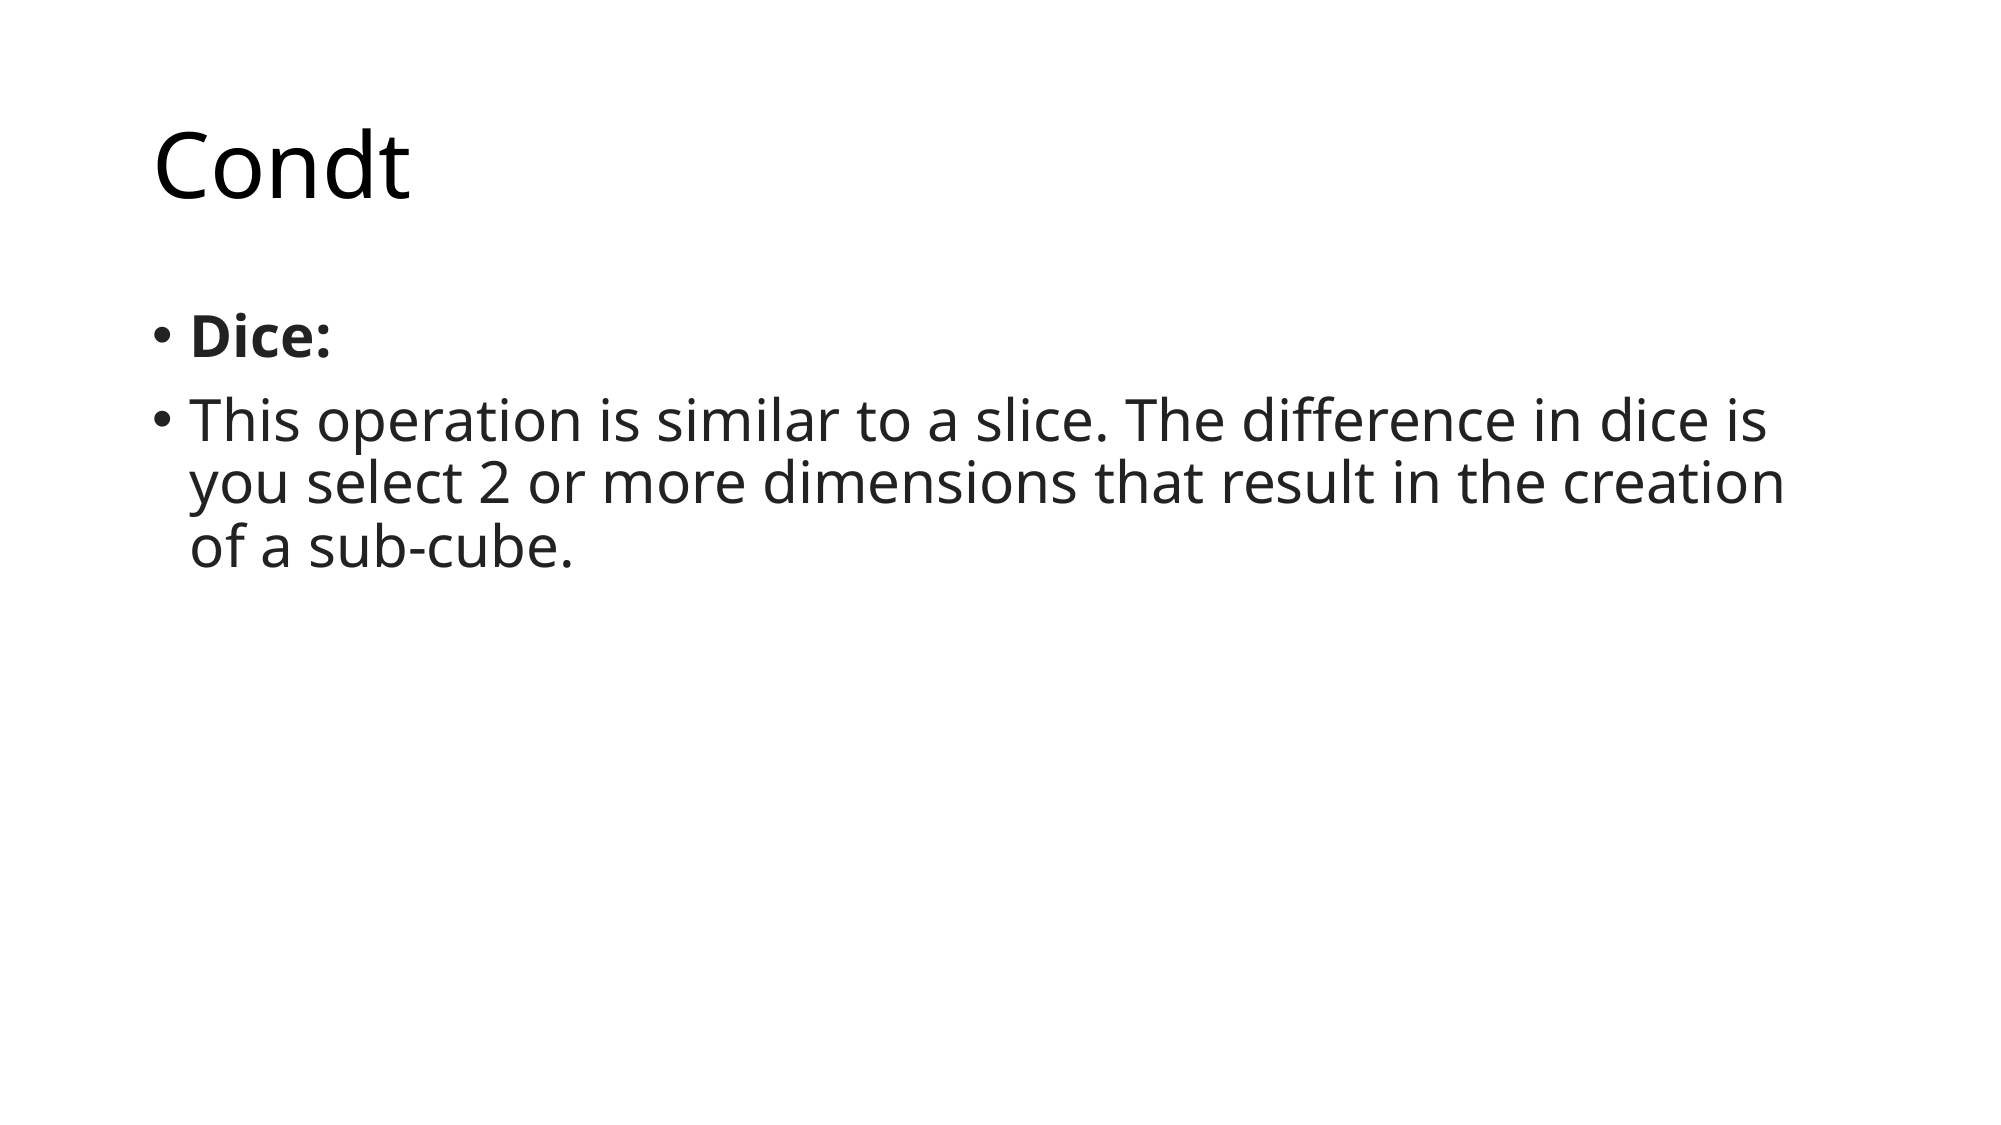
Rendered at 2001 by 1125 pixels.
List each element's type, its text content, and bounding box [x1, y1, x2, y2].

title Condt [137, 59, 1863, 278]
list Dice: This operation is similar to a slice. The difference in dice is you select 2 or more dimensions that result in the creation of a sub-cube. [137, 299, 1863, 1014]
